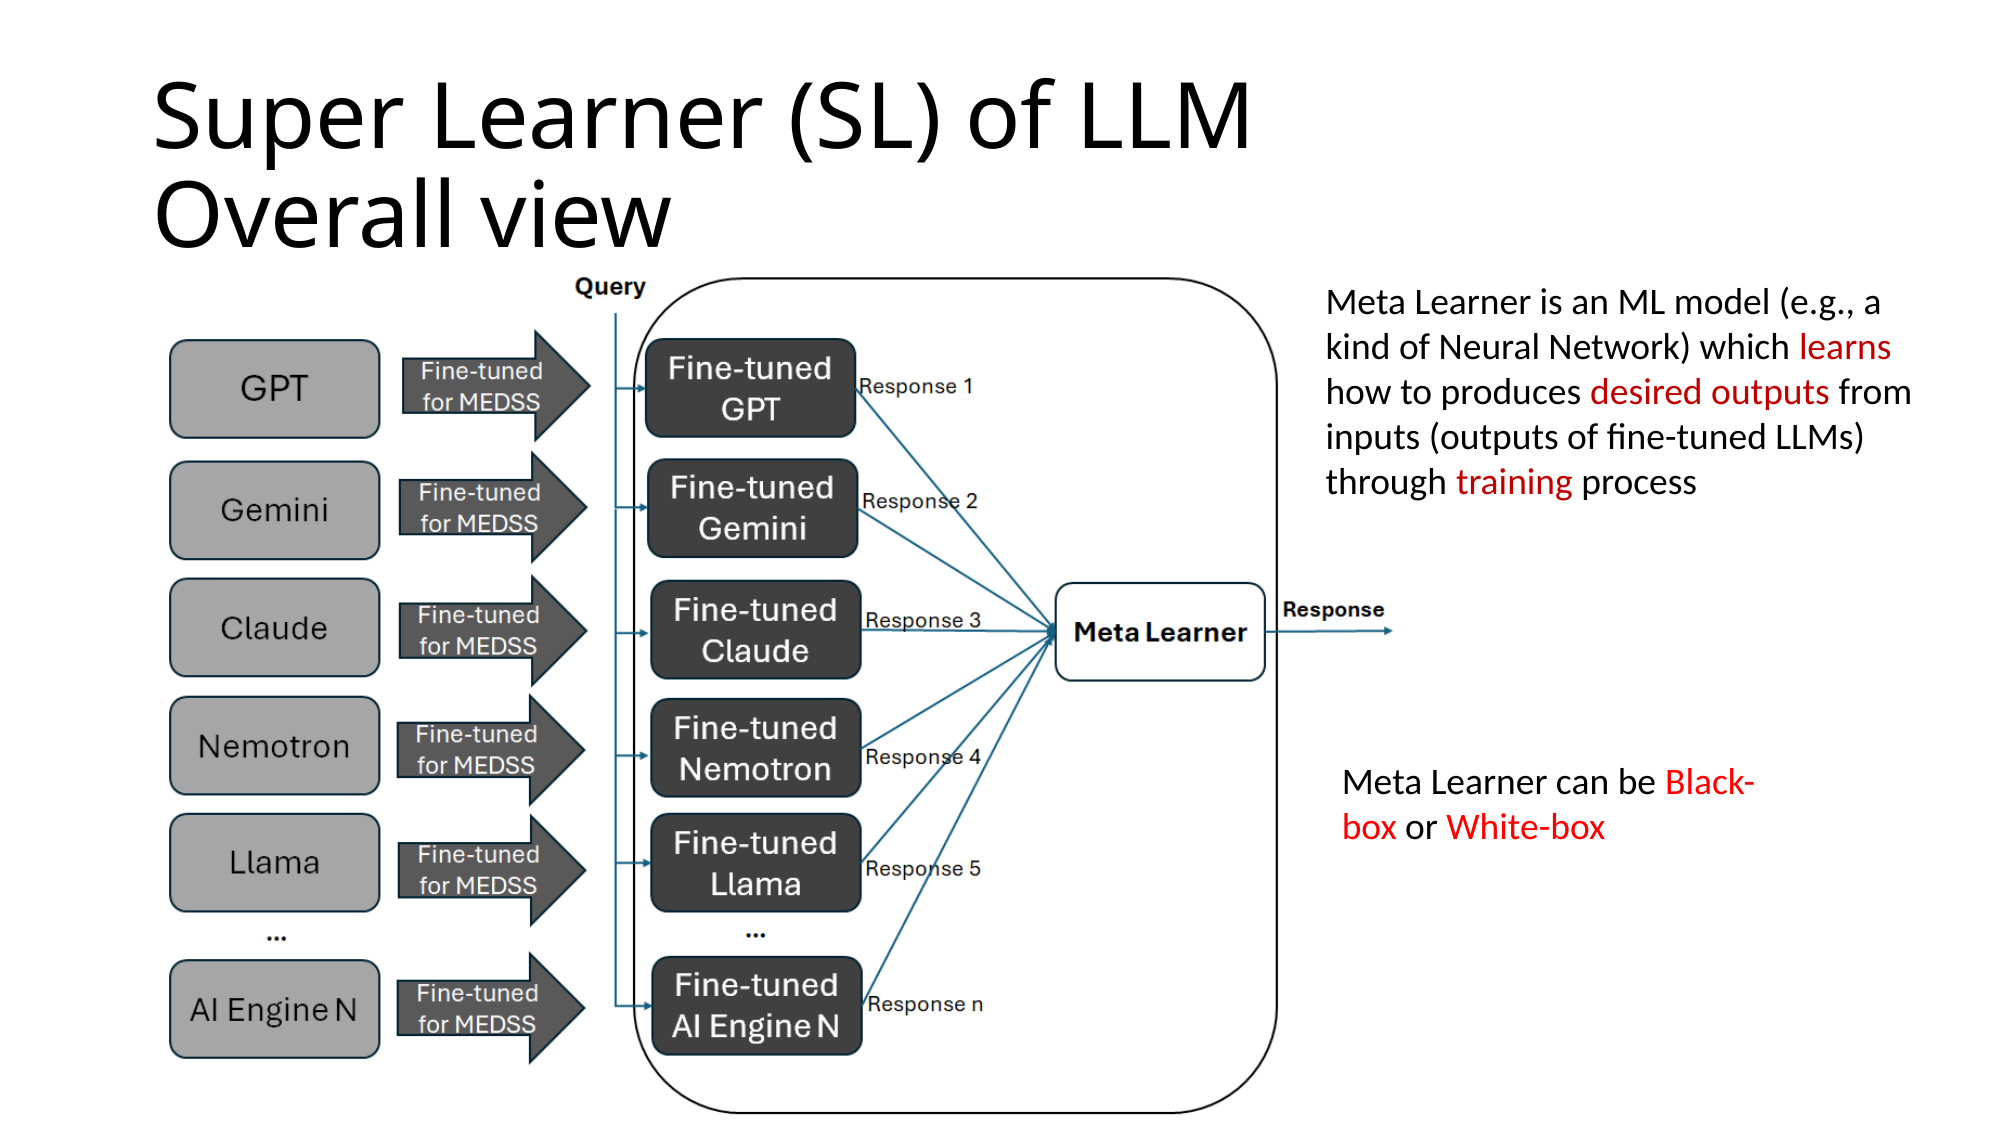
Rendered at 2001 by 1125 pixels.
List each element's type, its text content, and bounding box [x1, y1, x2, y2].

text_box Meta Learner is an ML model (e.g., a kind of Neural Network) which learns how to produces desired outputs from inputs (outputs of fine-tuned LLMs) through training process [1395, 269, 1945, 510]
title Super Learner (SL) of LLM Overall view [137, 59, 1863, 278]
text_box Meta Learner can be Black-box or White-box [1395, 749, 1782, 855]
picture [167, 247, 1395, 1125]
